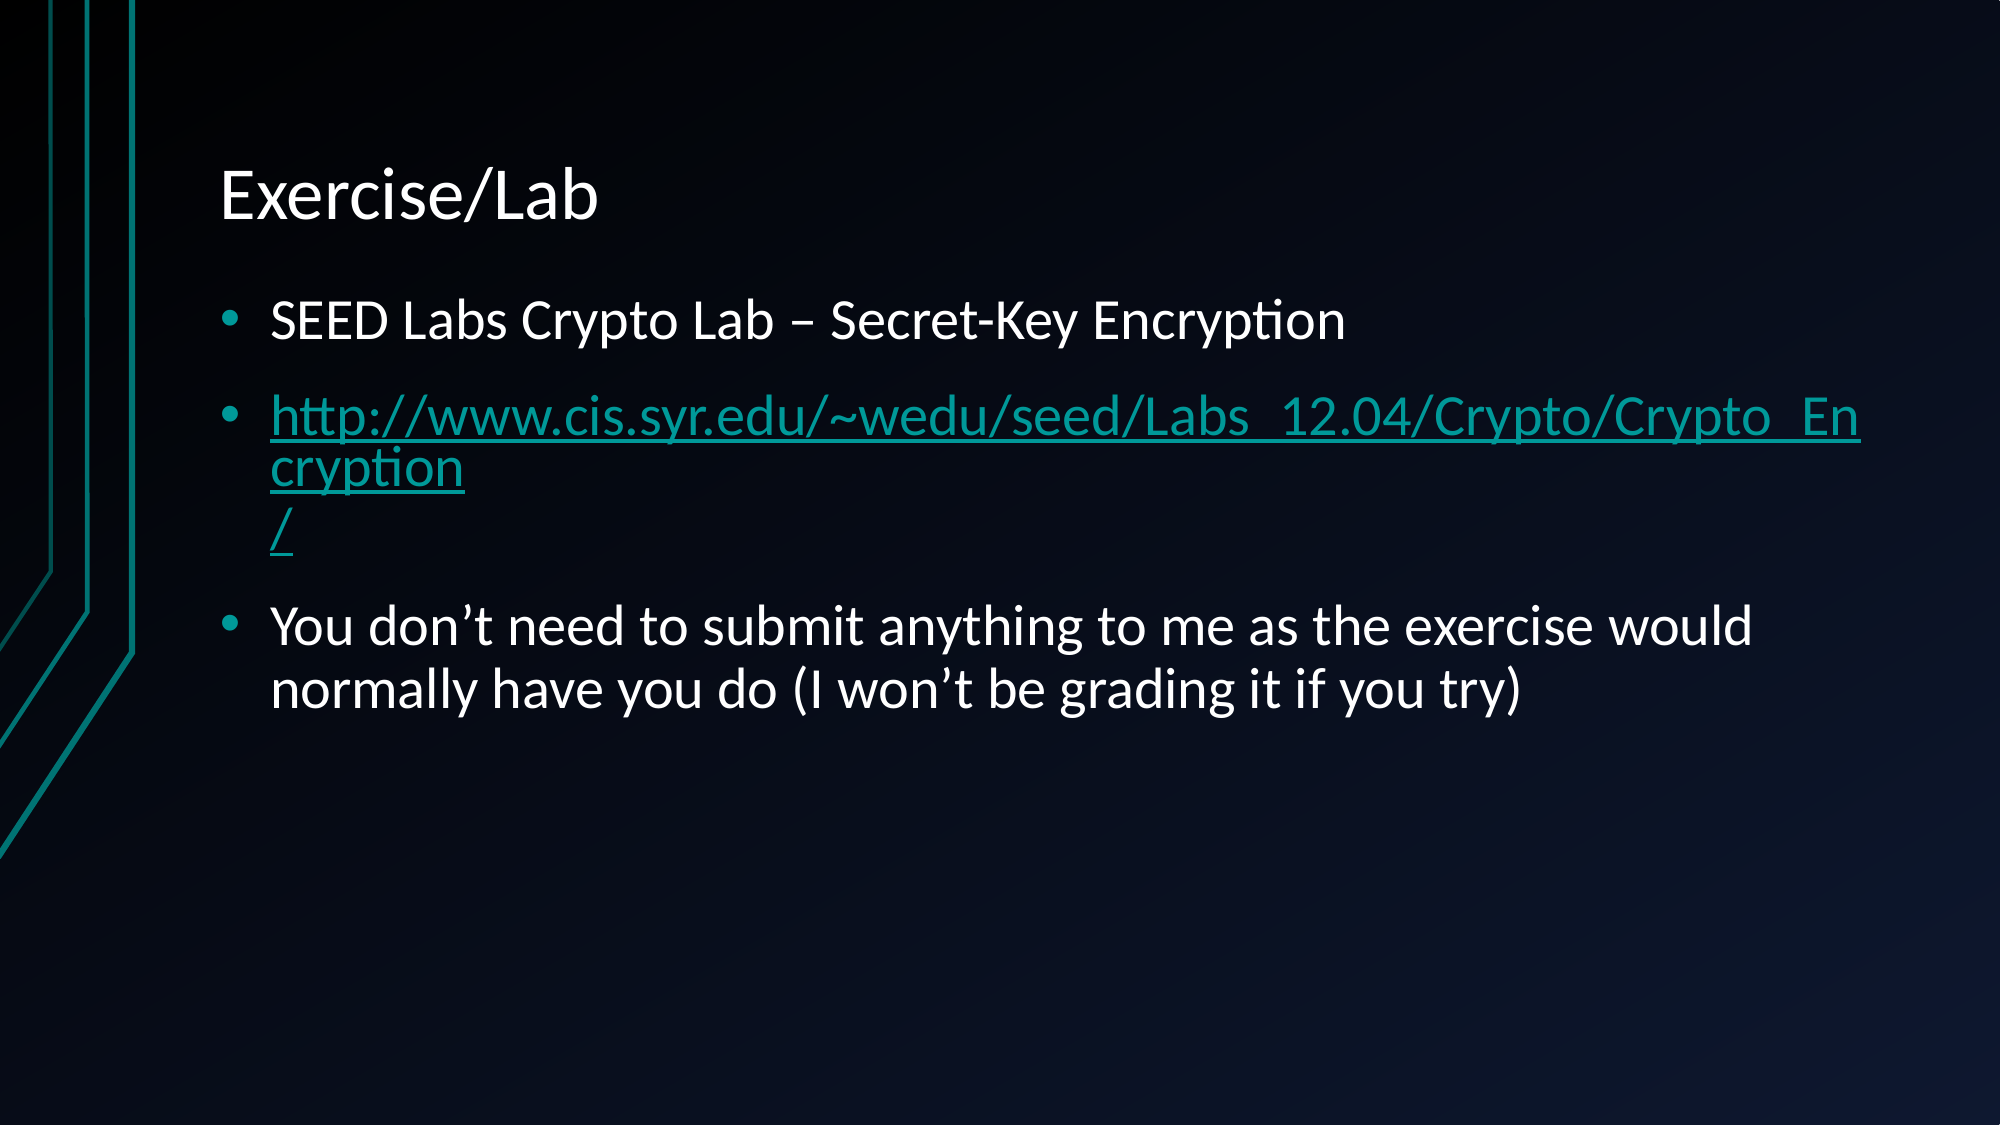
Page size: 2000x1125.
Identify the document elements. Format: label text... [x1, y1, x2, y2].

title Exercise/Lab [199, 45, 1900, 246]
list SEED Labs Crypto Lab – Secret-Key Encryption http://www.cis.syr.edu/~wedu/seed/Labs_12.04/Crypto/Crypto_Encryption/ You don’t need to submit anything to me as the exercise would normally have you do (I won’t be grading it if you try) [199, 279, 1900, 1012]
